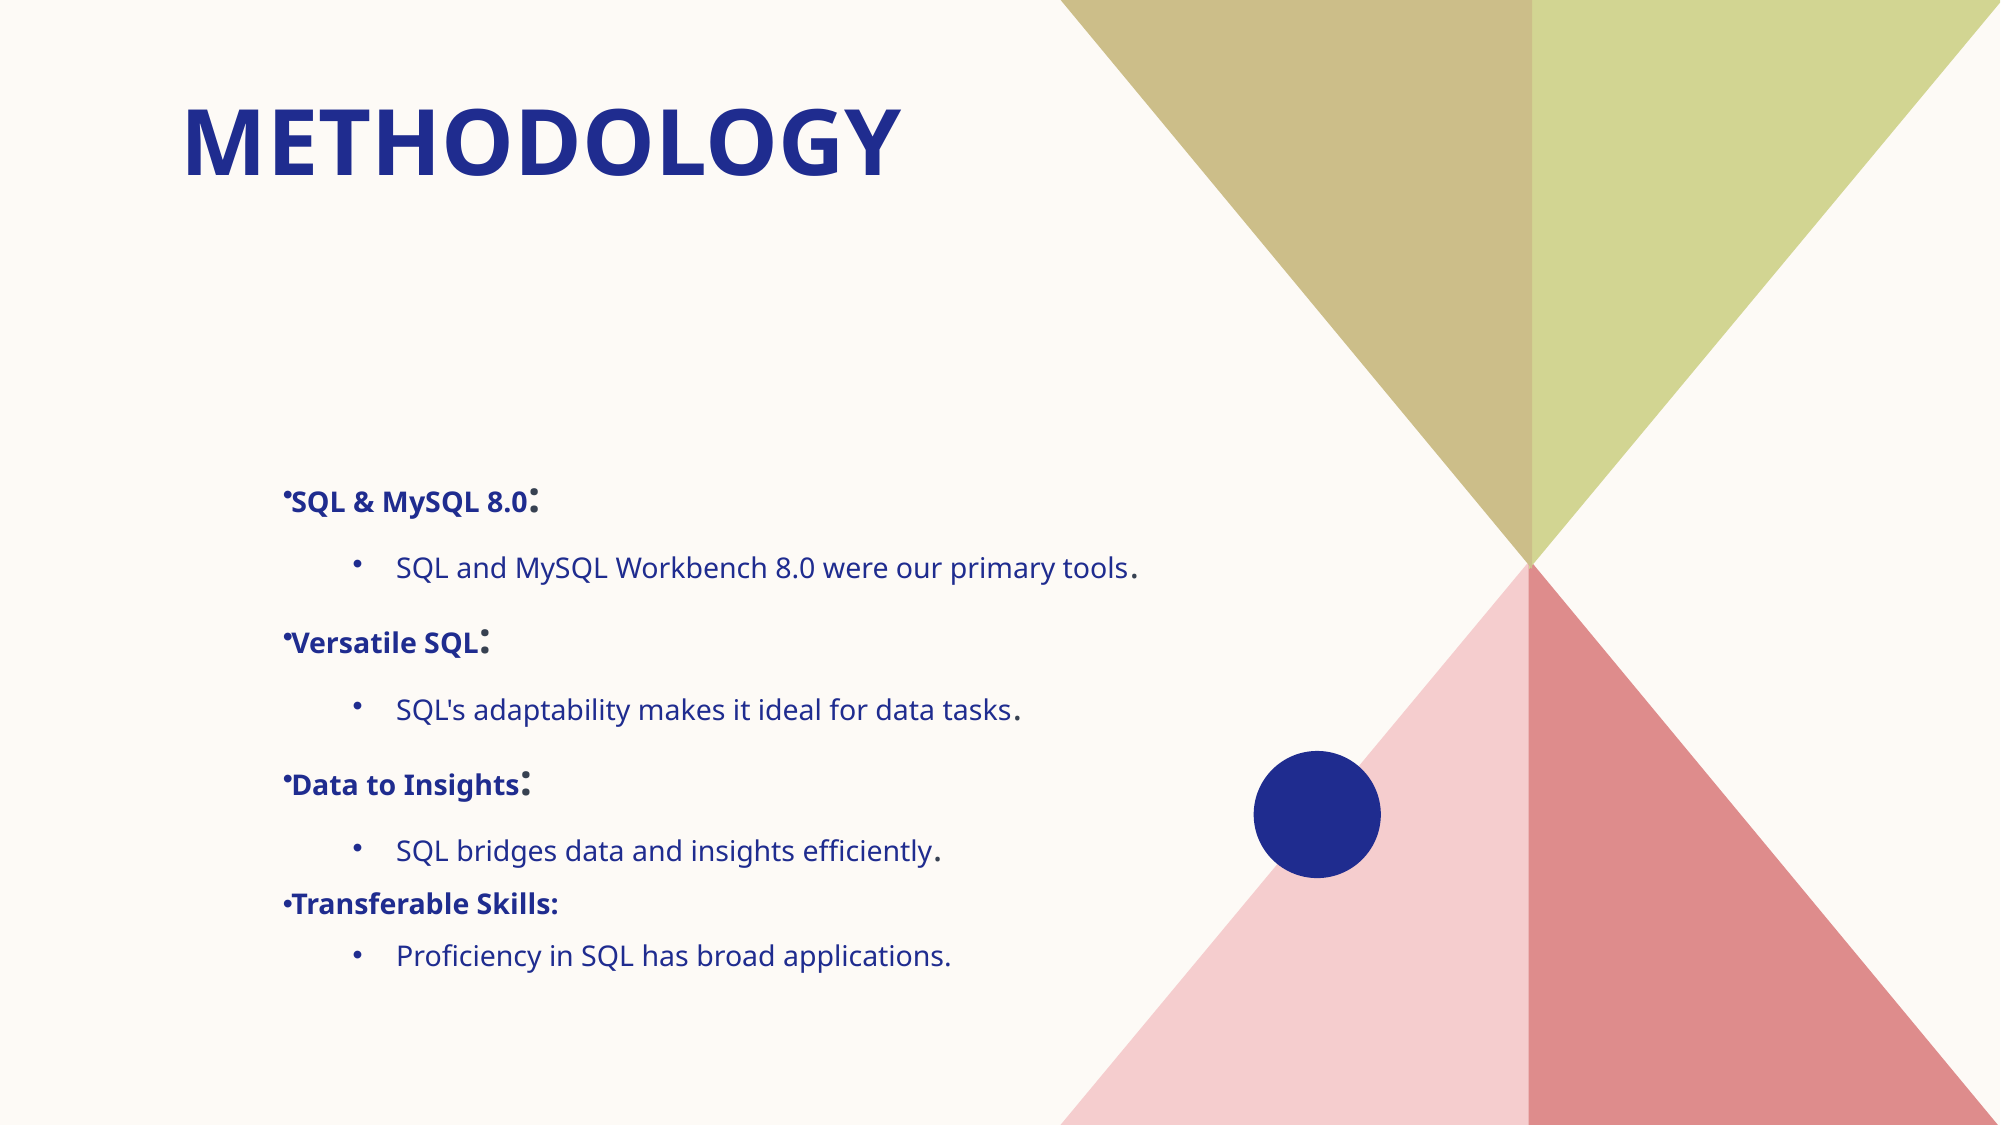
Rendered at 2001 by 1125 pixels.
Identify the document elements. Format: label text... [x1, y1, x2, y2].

list SQL & MySQL 8.0: SQL and MySQL Workbench 8.0 were our primary tools. Versatile SQL: SQL's adaptability makes it ideal for data tasks. Data to Insights: SQL bridges data and insights efficiently. Transferable Skills: Proficiency in SQL has broad applications. [267, 435, 1245, 981]
title Methodology [165, 14, 1100, 202]
